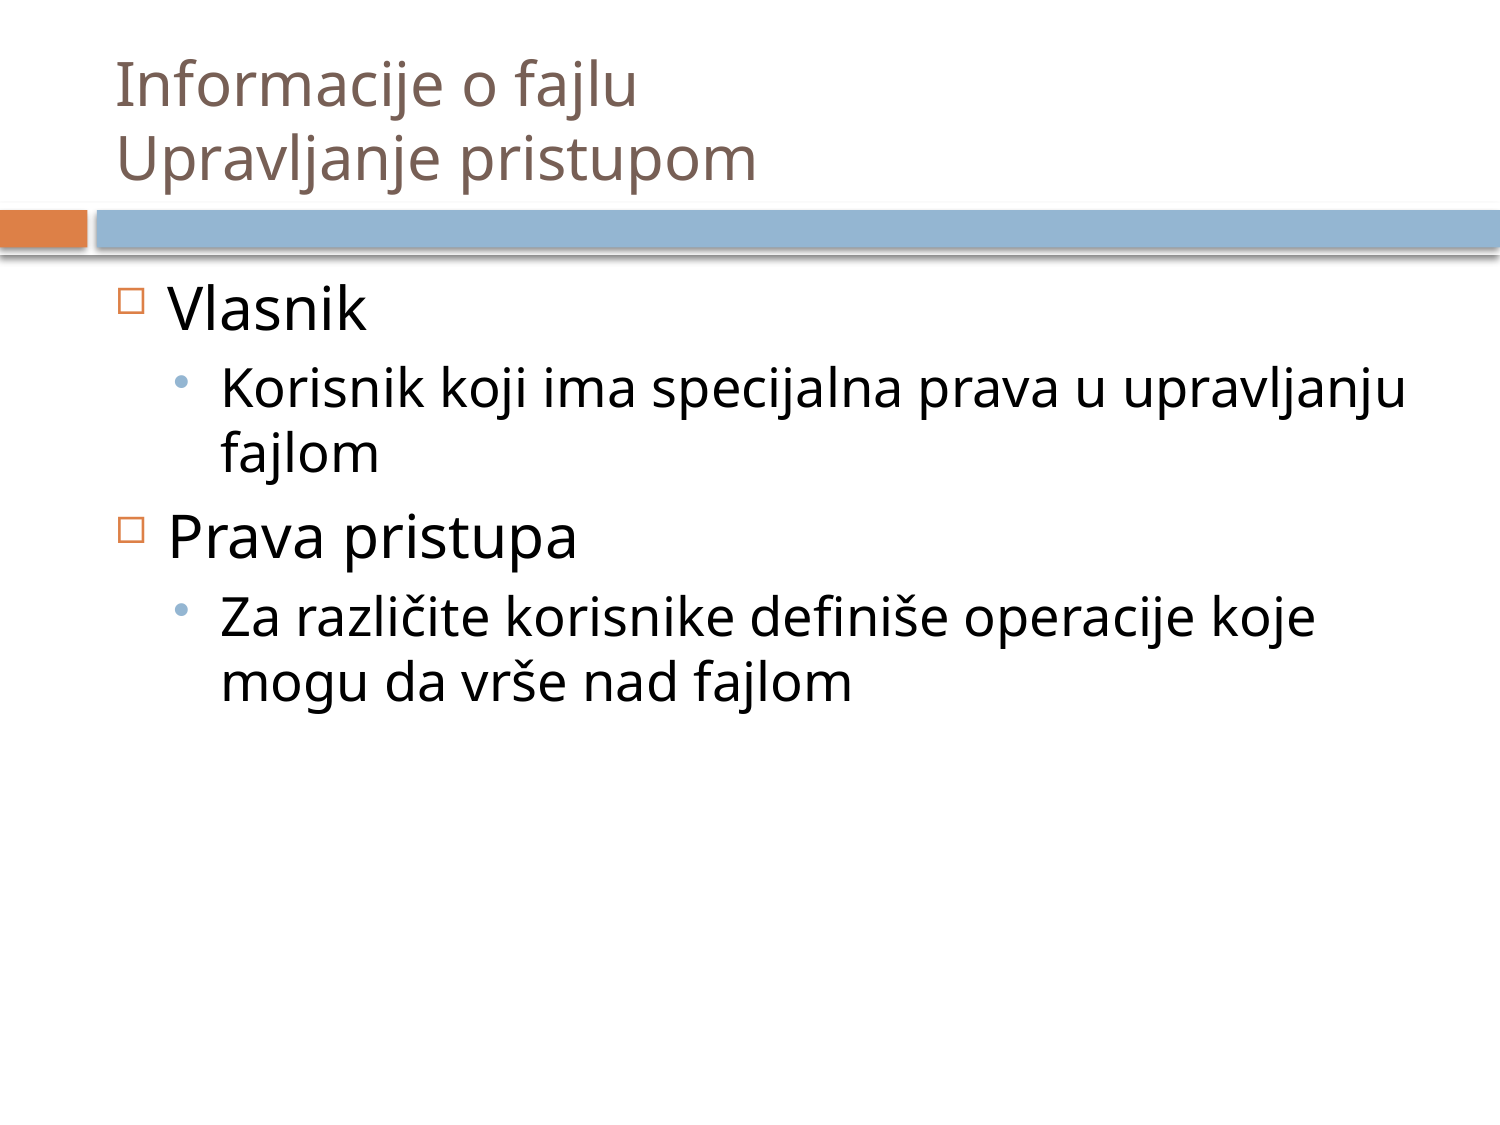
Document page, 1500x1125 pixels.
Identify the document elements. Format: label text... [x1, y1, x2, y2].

list Vlasnik Korisnik koji ima specijalna prava u upravljanju fajlom Prava pristupa Za različite korisnike definiše operacije koje mogu da vrše nad fajlom [100, 262, 1438, 1000]
title Informacije o fajlu Upravljanje pristupom [100, 37, 1438, 200]
